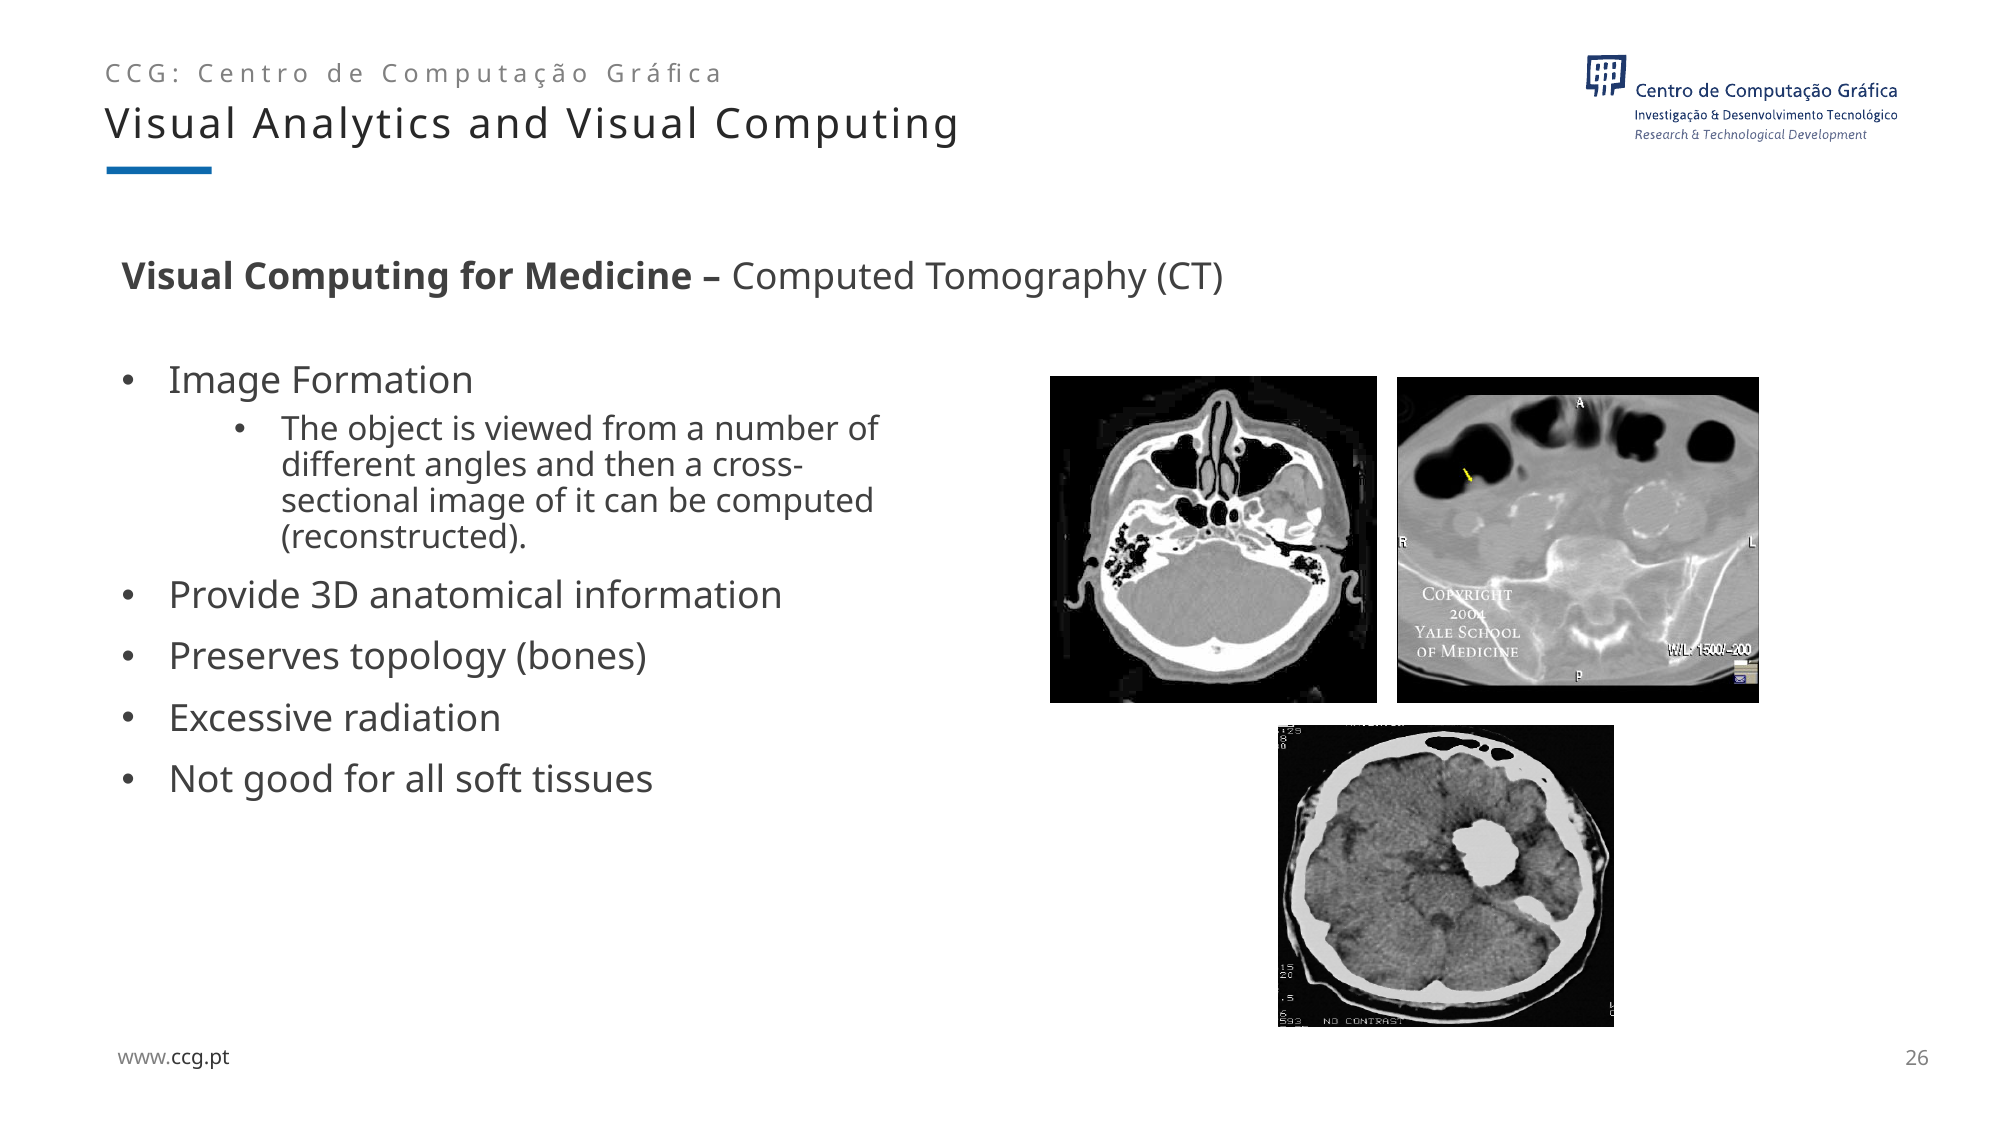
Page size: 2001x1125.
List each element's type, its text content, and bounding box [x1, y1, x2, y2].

list Visual Analytics and Visual Computing [104, 102, 1538, 153]
picture [1397, 377, 1759, 703]
slide_number 26 [1881, 1026, 1953, 1091]
title Visual Computing for Medicine – Computed Tomography (CT) [106, 249, 1882, 305]
list Image Formation The object is viewed from a number of different angles and then a cross-sectional image of it can be computed (reconstructed). Provide 3D anatomical information Preserves topology (bones) Excessive radiation Not good for all soft tissues [106, 353, 925, 1027]
picture [1278, 725, 1614, 1027]
picture [1050, 376, 1377, 703]
